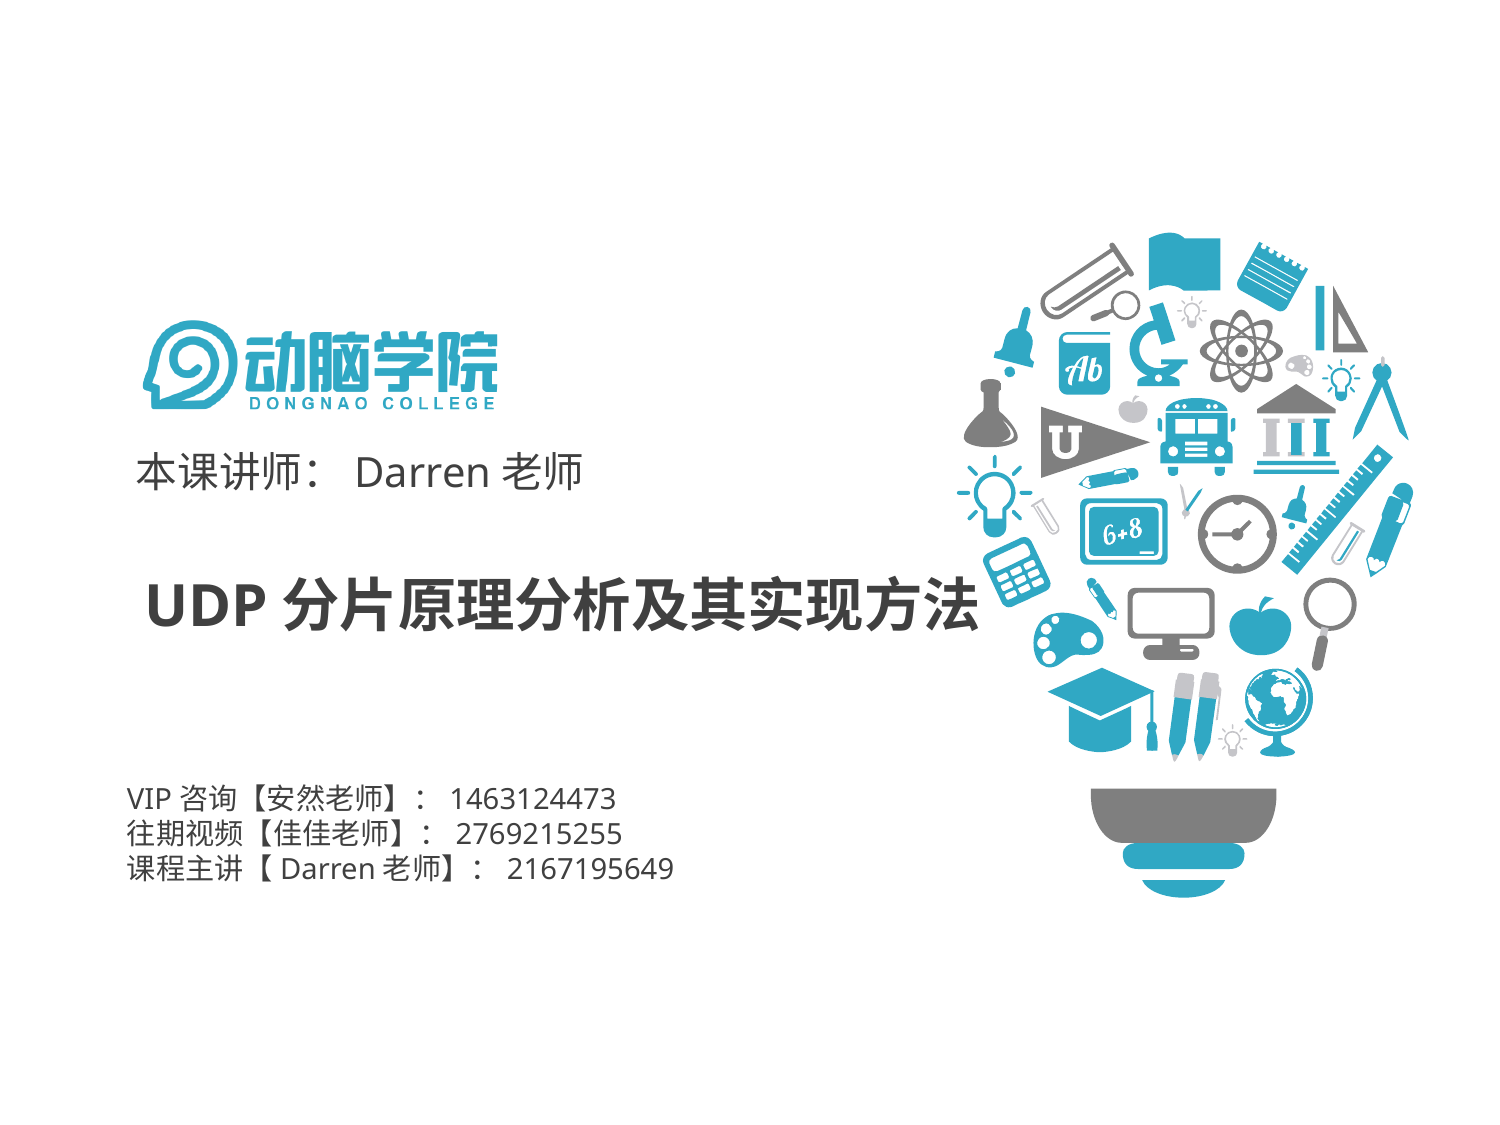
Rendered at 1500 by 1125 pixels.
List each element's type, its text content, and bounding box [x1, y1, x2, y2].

picture [129, 311, 509, 426]
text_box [956, 225, 1415, 898]
text_box 本课讲师：Darren老师 [120, 438, 600, 504]
text_box VIP咨询【安然老师】：1463124473 往期视频【佳佳老师】：2769215255 课程主讲【Darren老师】：2167195649 [112, 773, 762, 893]
text_box UDP分片原理分析及其实现方法 [129, 561, 951, 646]
